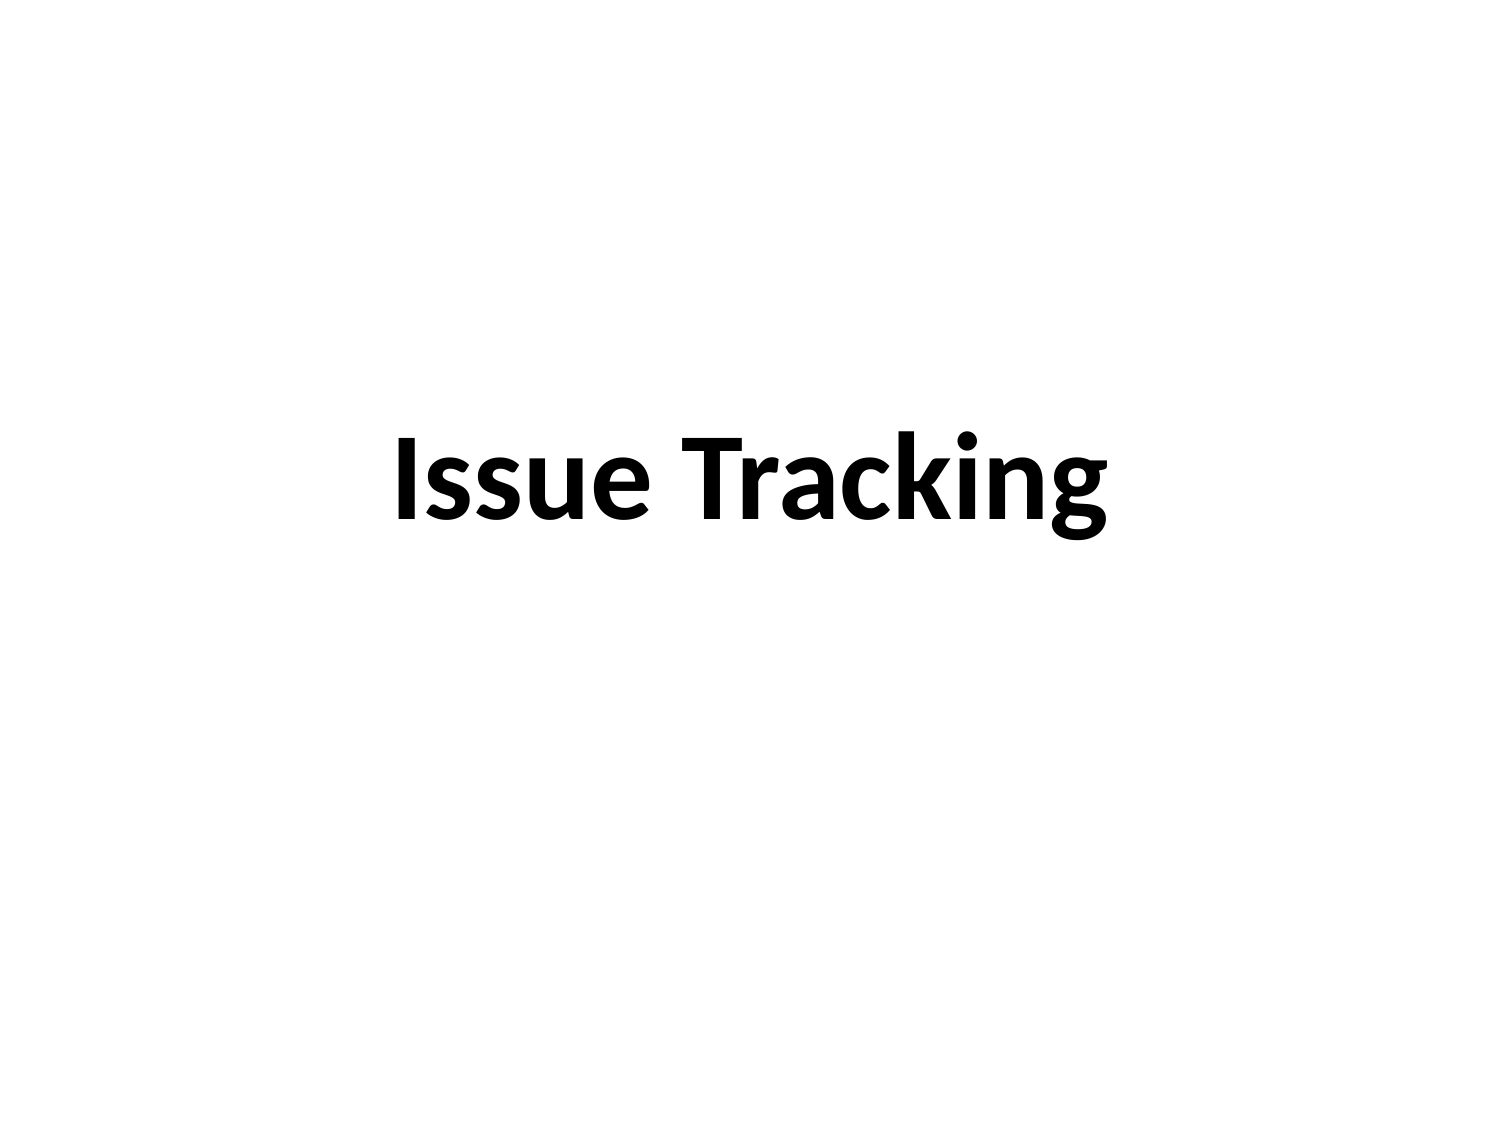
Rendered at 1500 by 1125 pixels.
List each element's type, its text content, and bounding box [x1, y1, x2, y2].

title Issue Tracking [112, 349, 1388, 591]
